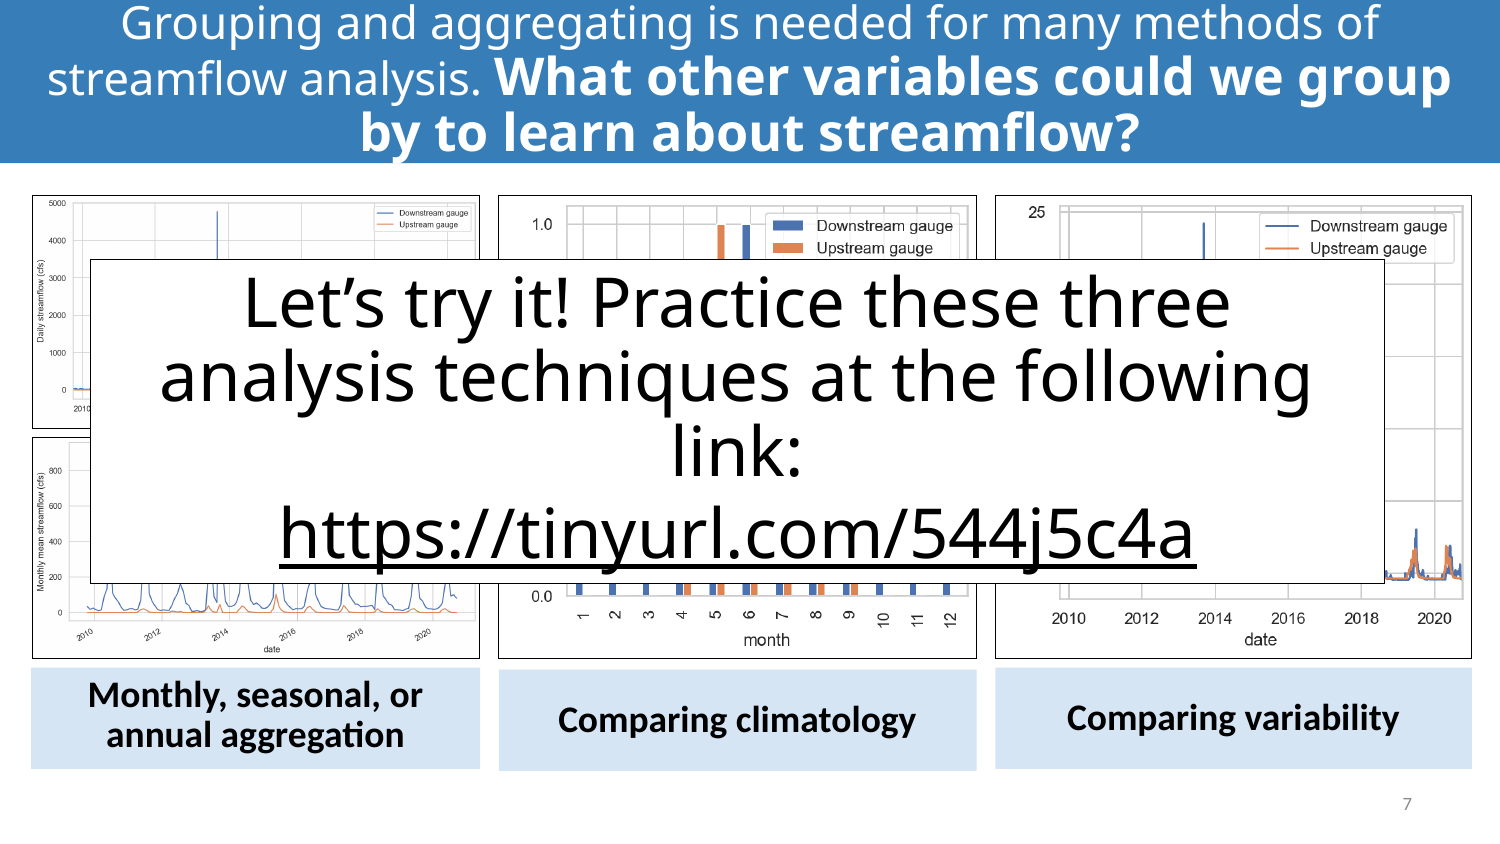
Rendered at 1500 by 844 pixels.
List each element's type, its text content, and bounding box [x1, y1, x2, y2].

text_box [32, 195, 480, 659]
picture [498, 195, 977, 659]
list Comparing variability [995, 667, 1472, 769]
list Monthly, seasonal, or annual aggregation [31, 667, 481, 769]
text_box Let’s try it! Practice these three analysis techniques at the following link: https://tinyurl.com/544j5c4a [977, 259, 995, 584]
picture [995, 195, 1472, 659]
list Comparing climatology [498, 669, 977, 771]
text_box Let’s try it! Practice these three analysis techniques at the following link: https://tinyurl.com/544j5c4a [480, 259, 498, 584]
slide_number 7 [1025, 778, 1428, 829]
title Grouping and aggregating is needed for many methods of streamflow analysis. What other variables could we group by to learn about streamflow? [0, 0, 1500, 164]
